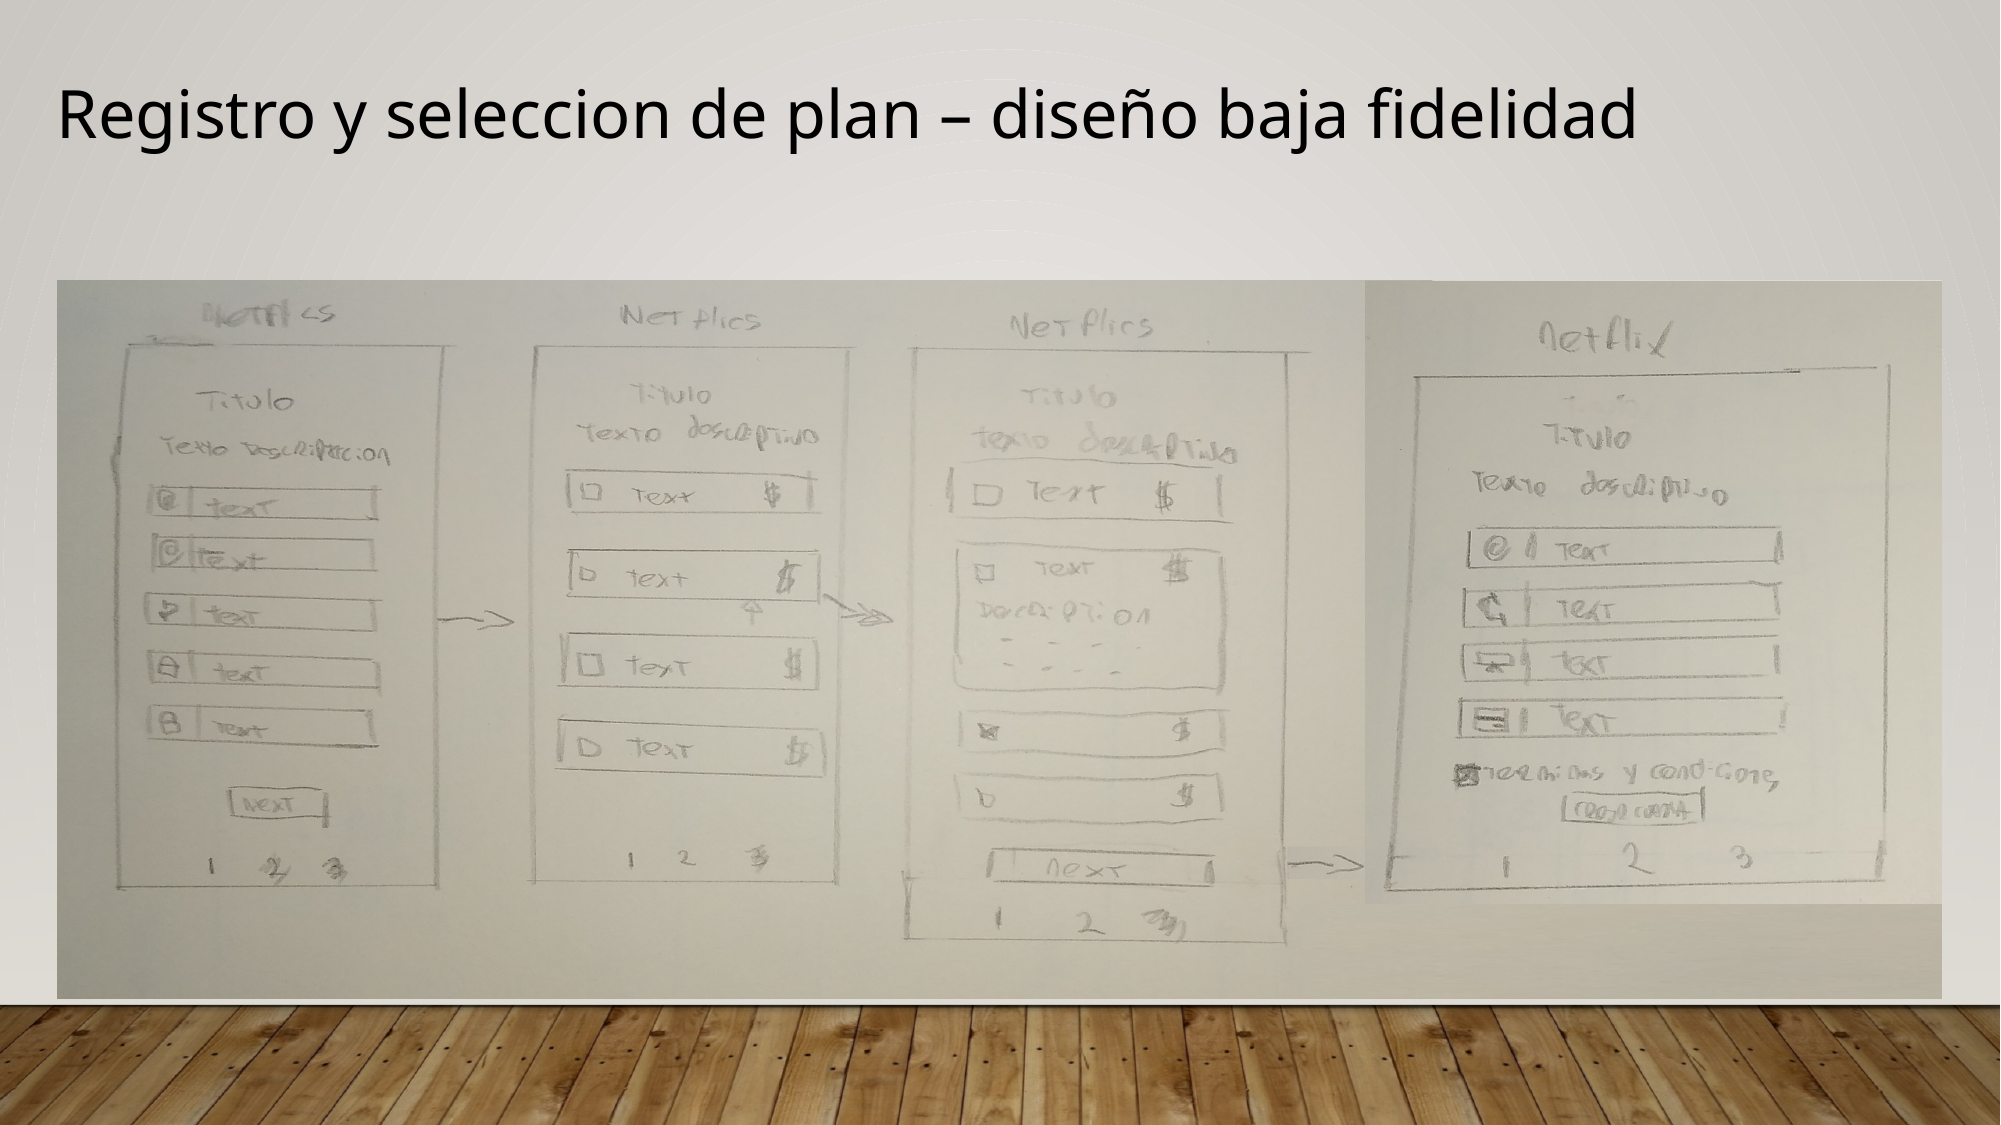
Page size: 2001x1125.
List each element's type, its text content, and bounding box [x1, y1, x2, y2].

text_box Registro y seleccion de plan – diseño baja fidelidad [41, 64, 1742, 159]
picture [57, 280, 1942, 1000]
picture [0, 1005, 2000, 1125]
